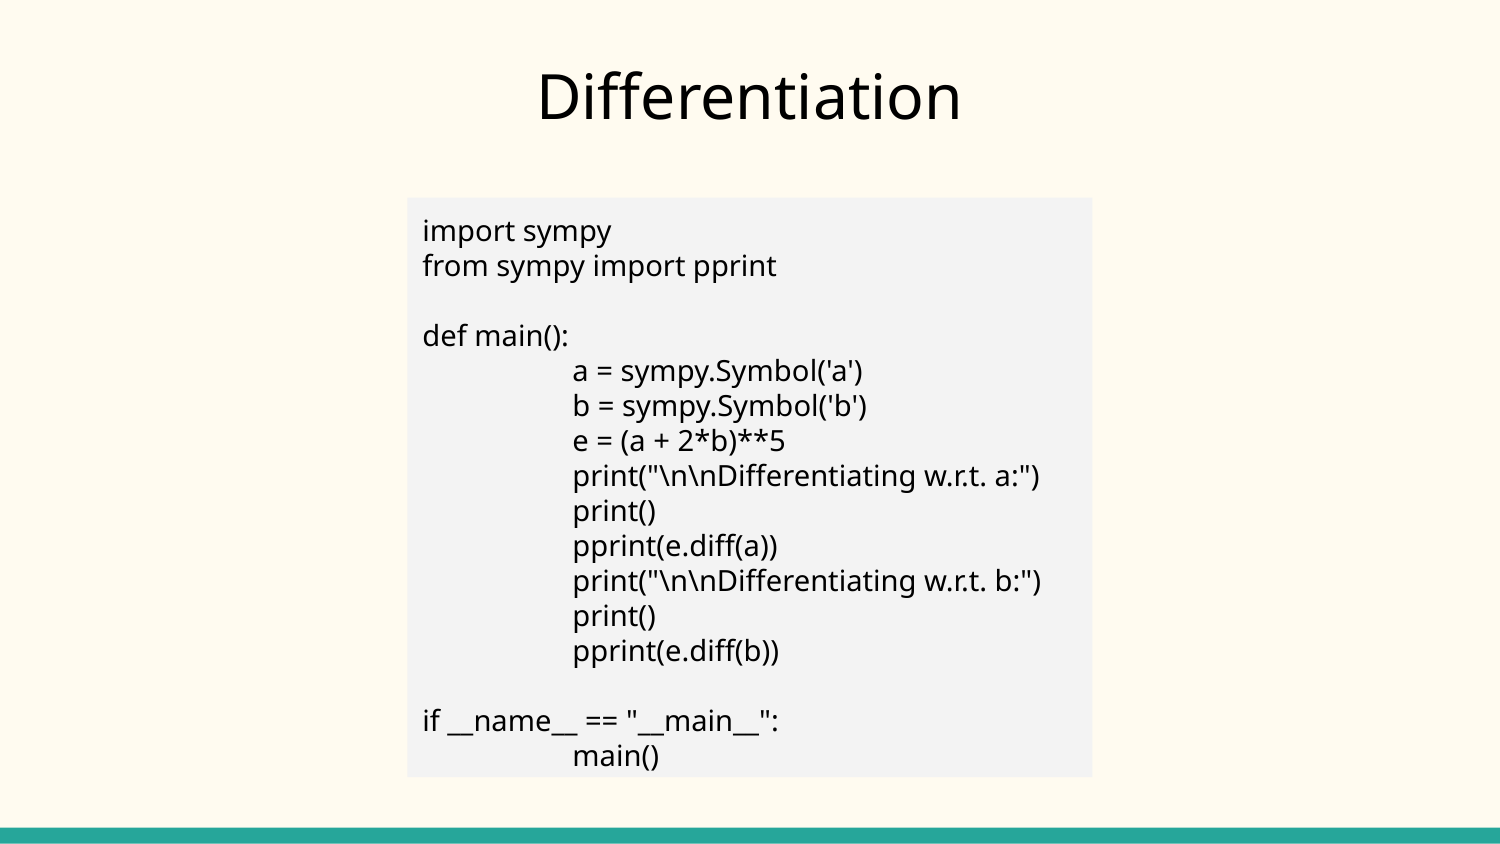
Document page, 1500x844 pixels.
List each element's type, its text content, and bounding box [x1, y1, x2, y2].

list Differentiation [51, 30, 1449, 147]
text_box import sympy from sympy import pprint def main(): a = sympy.Symbol('a') b = sympy.Symbol('b') e = (a + 2*b)**5 print("\n\nDifferentiating w.r.t. a:") print() pprint(e.diff(a)) print("\n\nDifferentiating w.r.t. b:") print() pprint(e.diff(b)) if __name__ == "__main__": main() [407, 197, 1093, 778]
